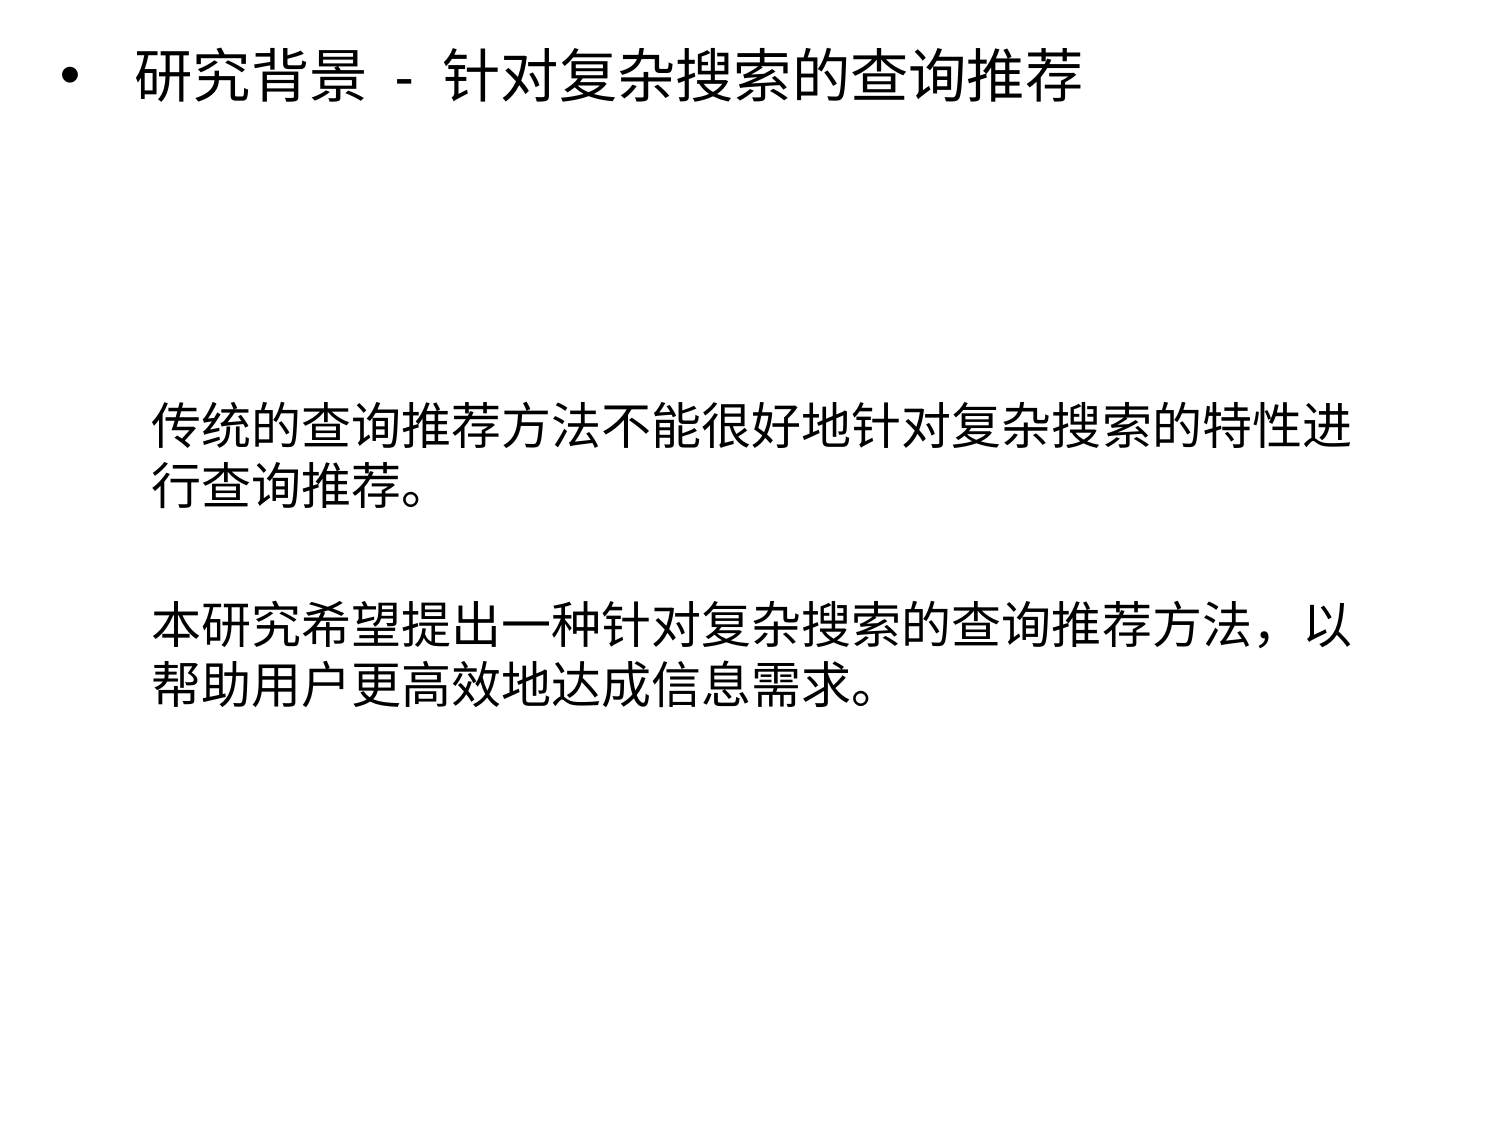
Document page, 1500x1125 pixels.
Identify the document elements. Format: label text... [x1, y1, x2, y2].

text_box 传统的查询推荐方法不能很好地针对复杂搜索的特性进行查询推荐。 [136, 386, 1392, 522]
text_box 研究背景 - 针对复杂搜索的查询推荐 [45, 31, 1118, 117]
text_box 本研究希望提出一种针对复杂搜索的查询推荐方法，以帮助用户更高效地达成信息需求。 [136, 586, 1392, 721]
